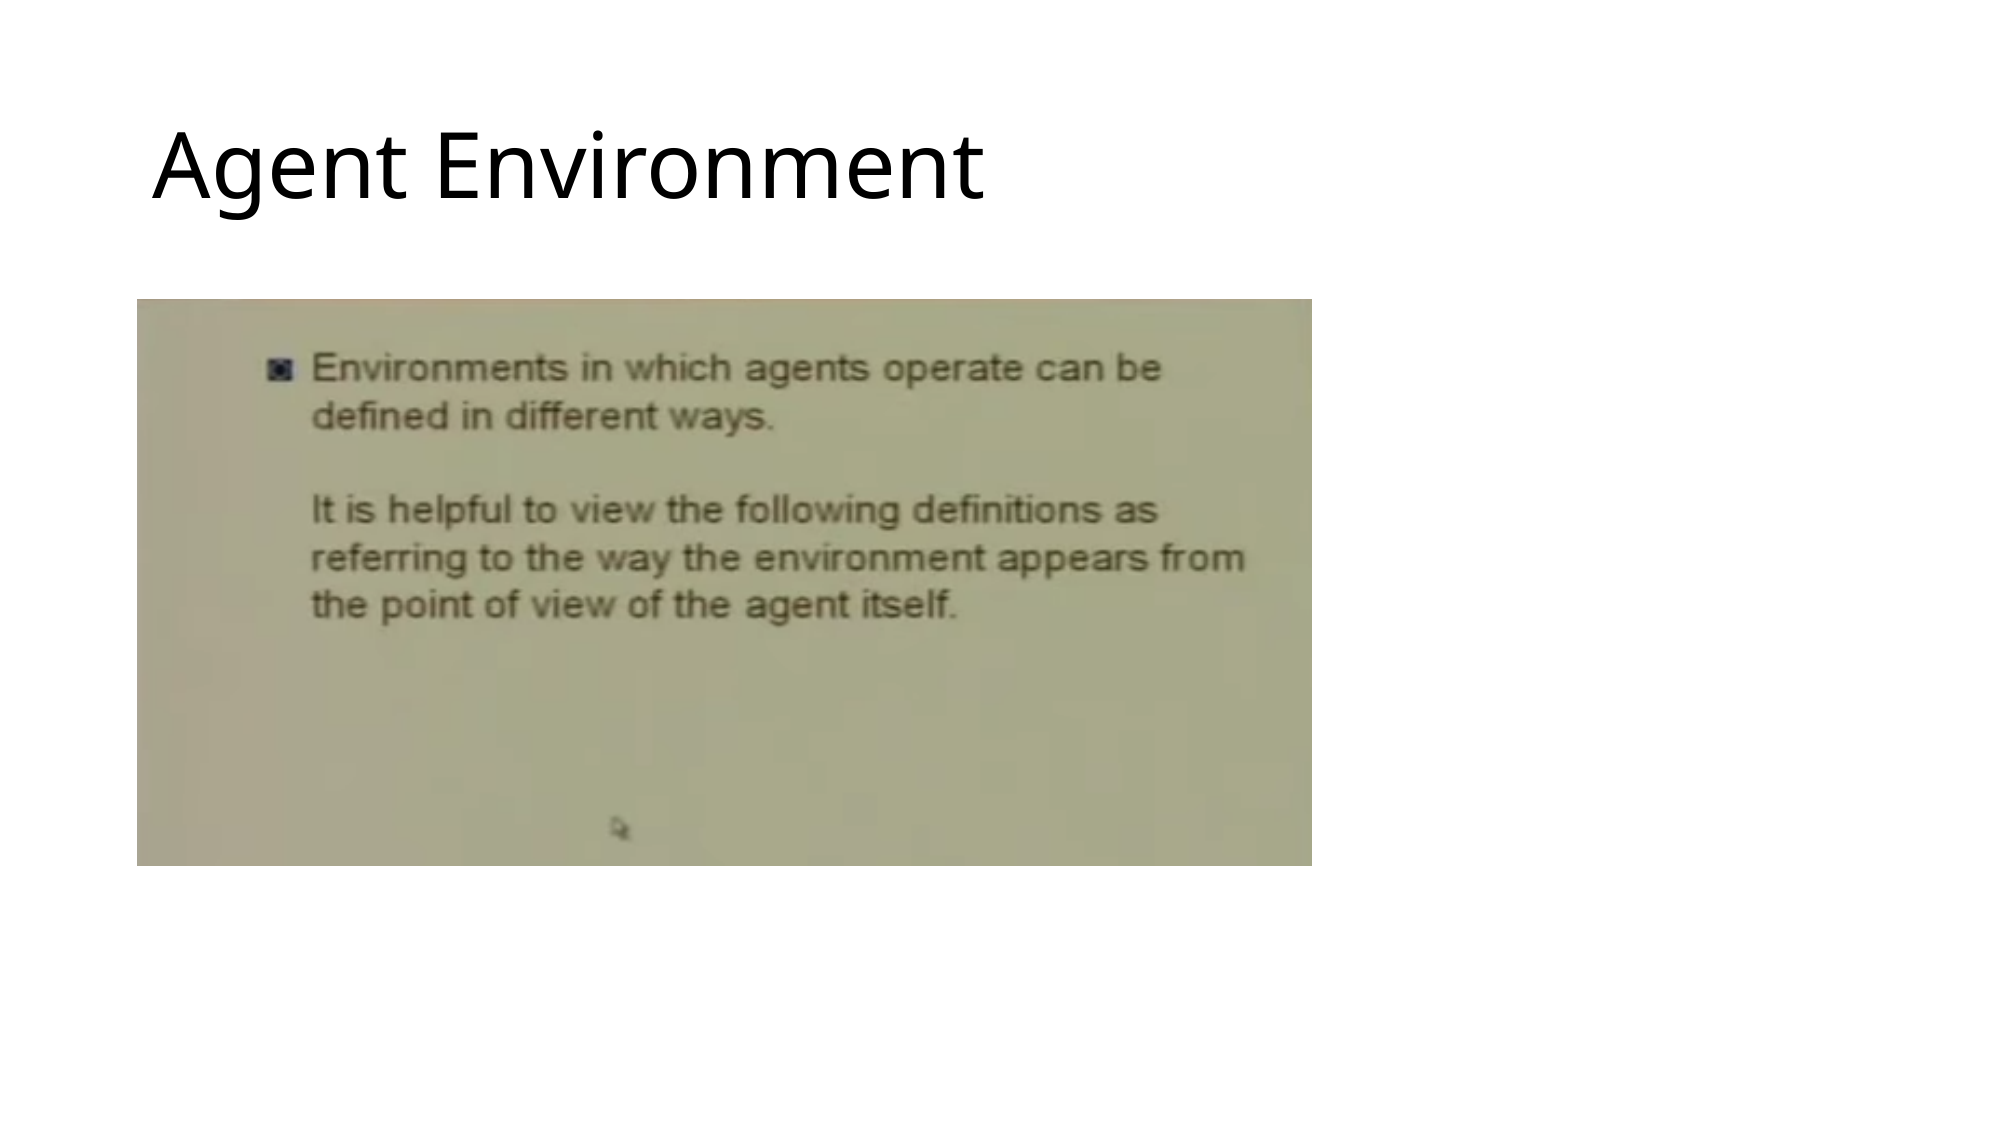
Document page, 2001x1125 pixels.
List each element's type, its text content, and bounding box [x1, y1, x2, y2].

title Agent Environment [137, 59, 1863, 278]
picture [137, 299, 1312, 866]
